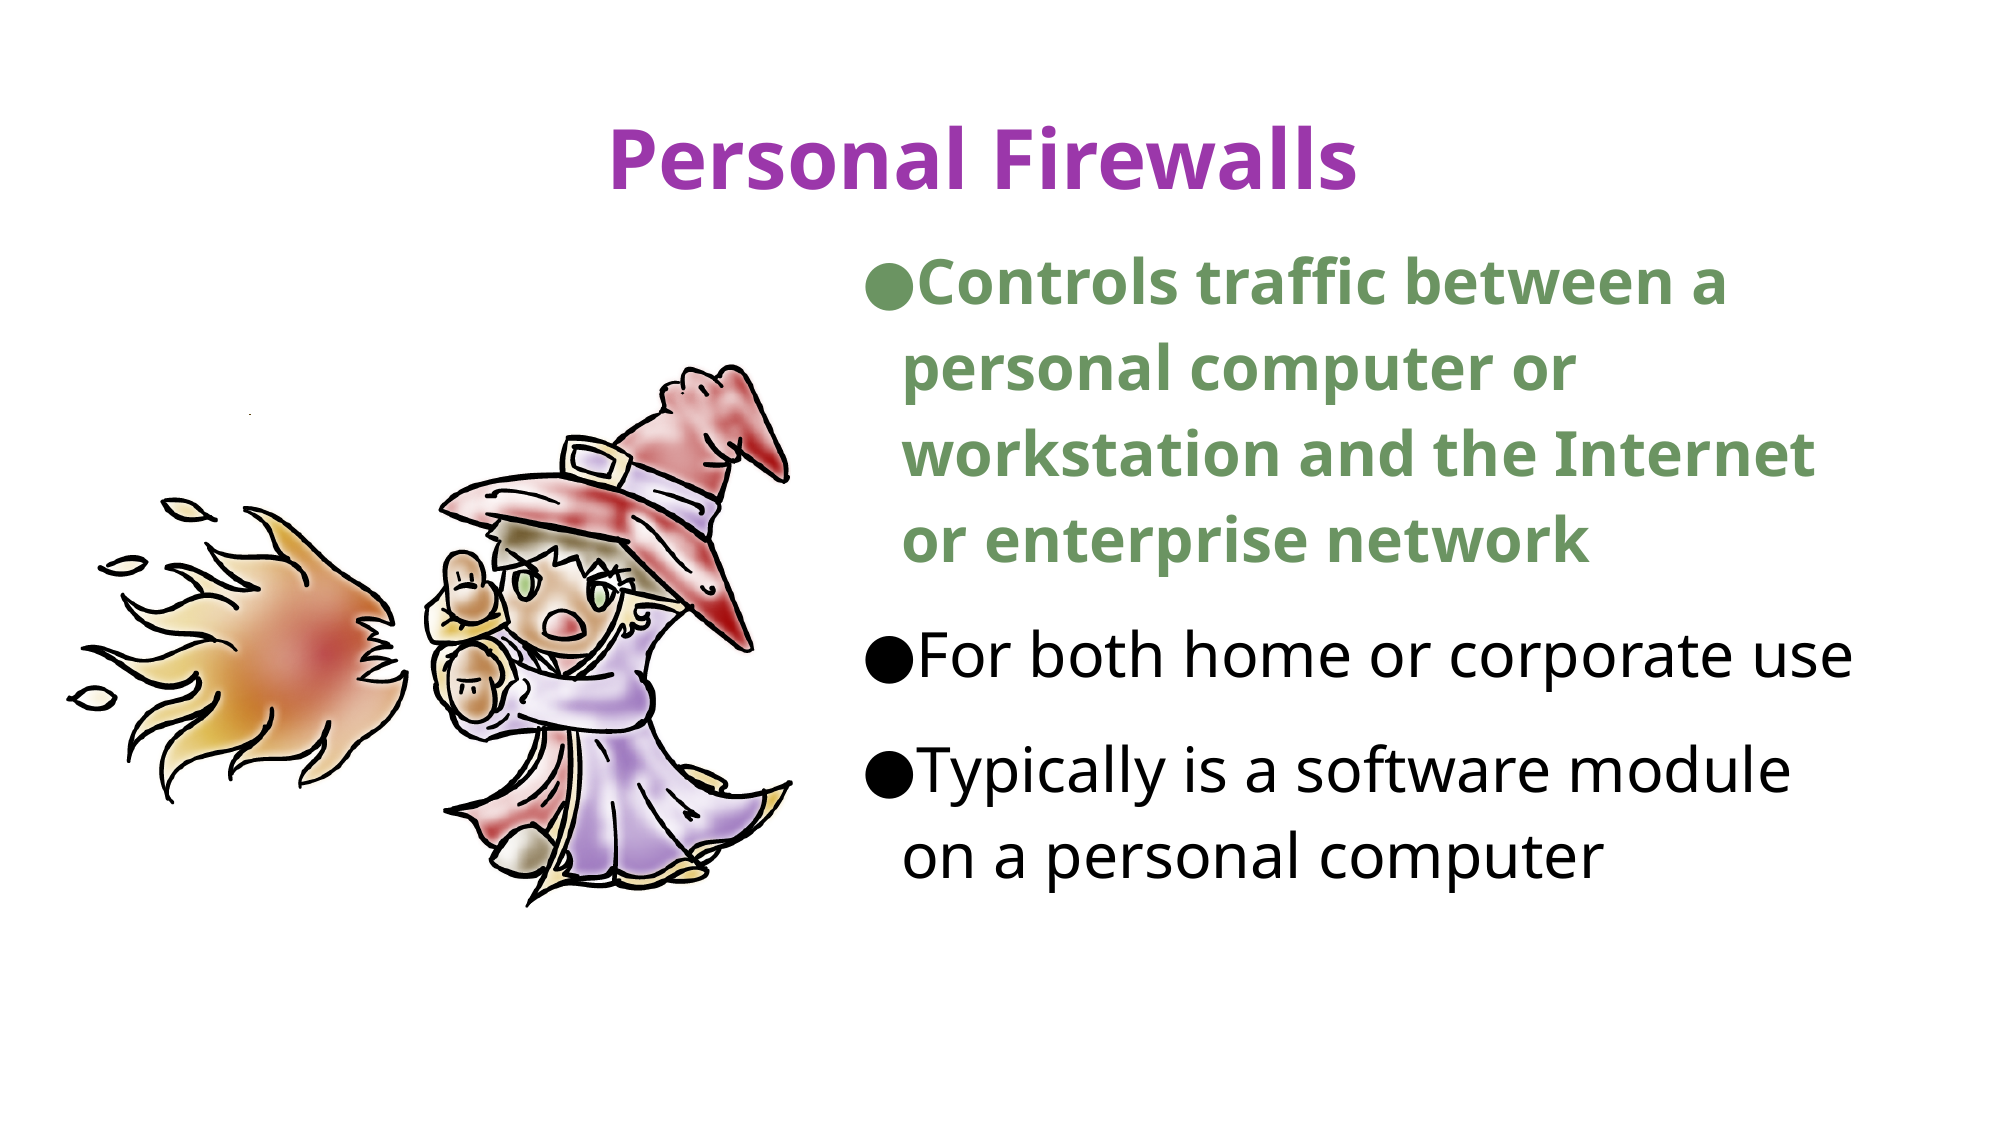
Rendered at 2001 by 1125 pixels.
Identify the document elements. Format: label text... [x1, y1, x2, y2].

picture [66, 364, 793, 908]
title Personal Firewalls [133, 37, 1834, 225]
list Controls traffic between a personal computer or workstation and the Internet or enterprise network For both home or corporate use Typically is a software module on a personal computer [825, 211, 1885, 1016]
